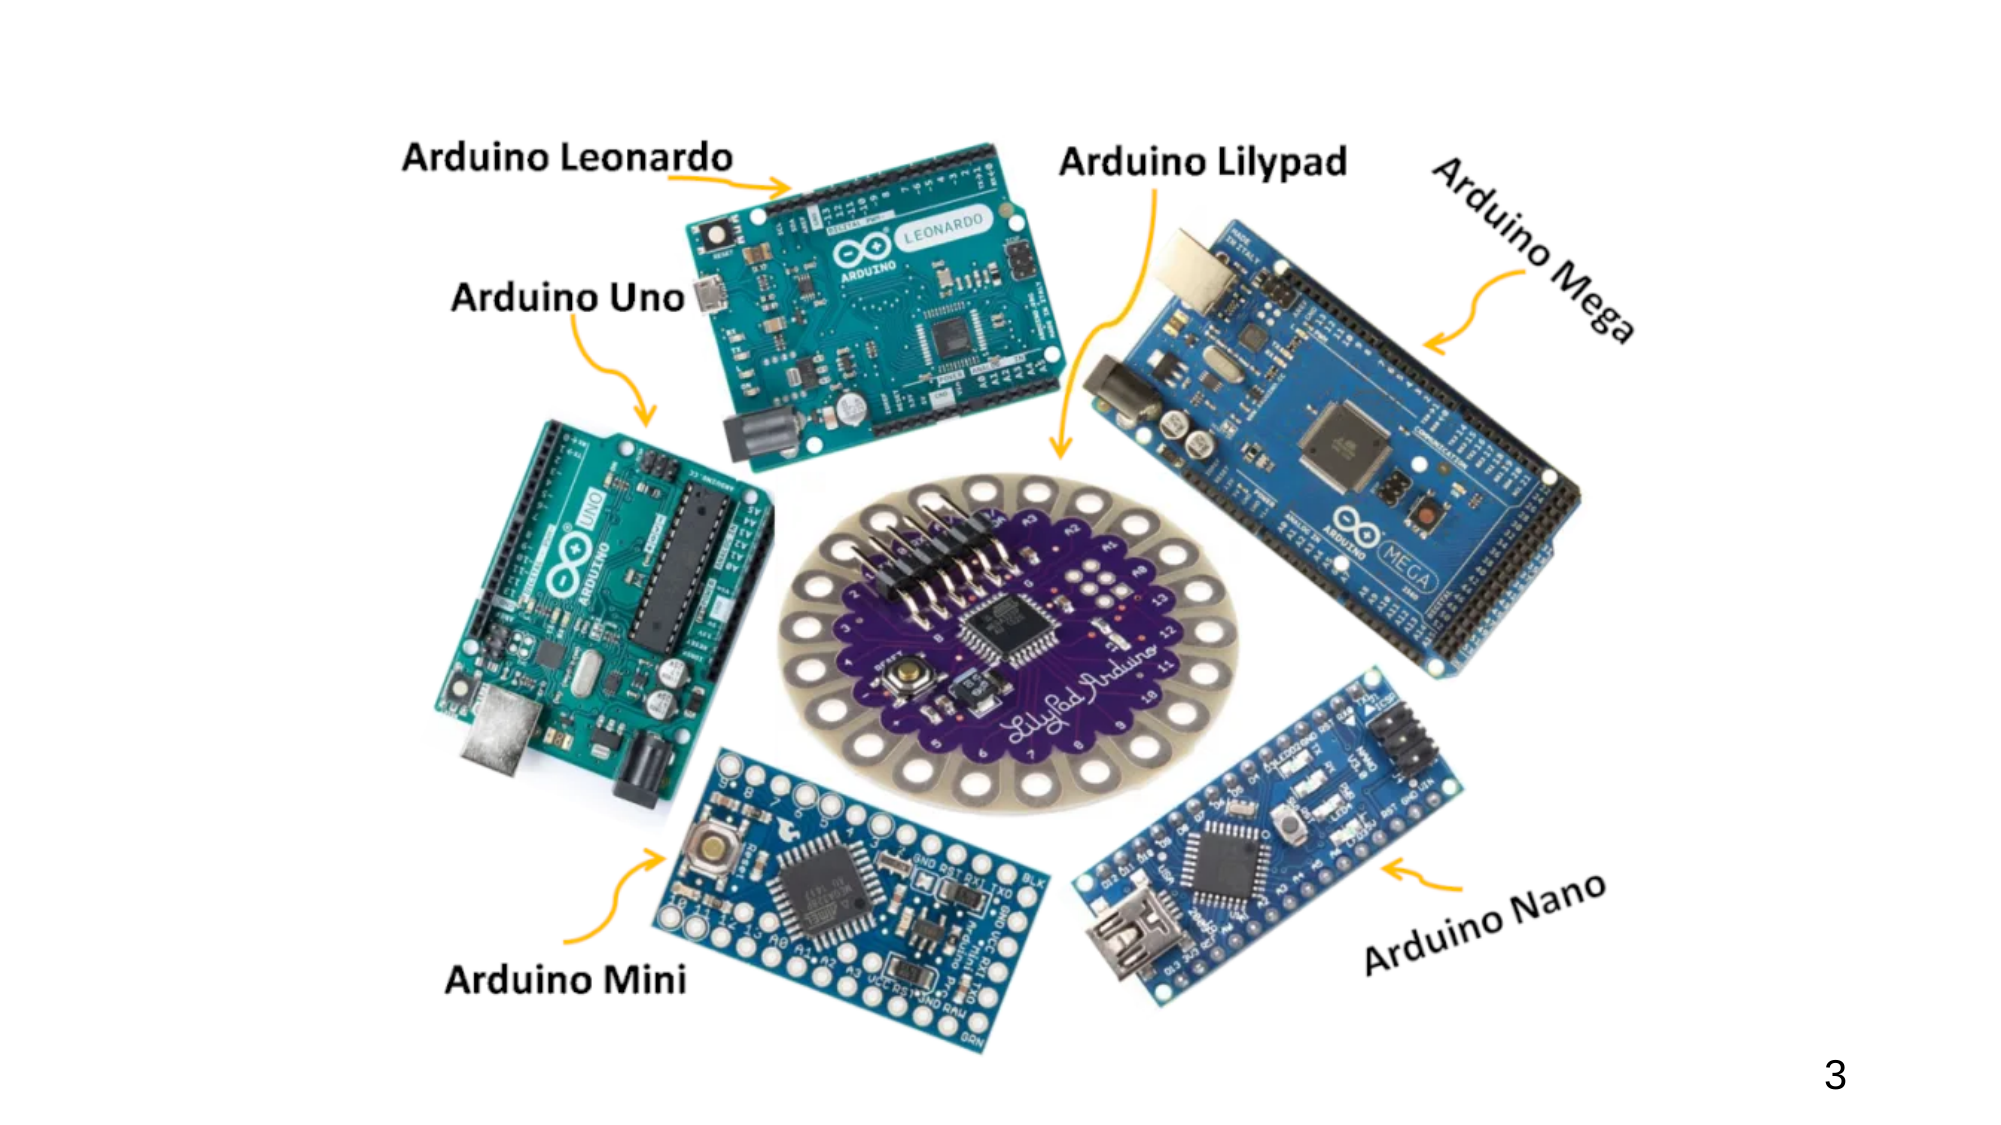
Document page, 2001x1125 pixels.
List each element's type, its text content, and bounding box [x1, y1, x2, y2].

slide_number 3 [1412, 1042, 1863, 1103]
picture [373, 111, 1683, 1058]
